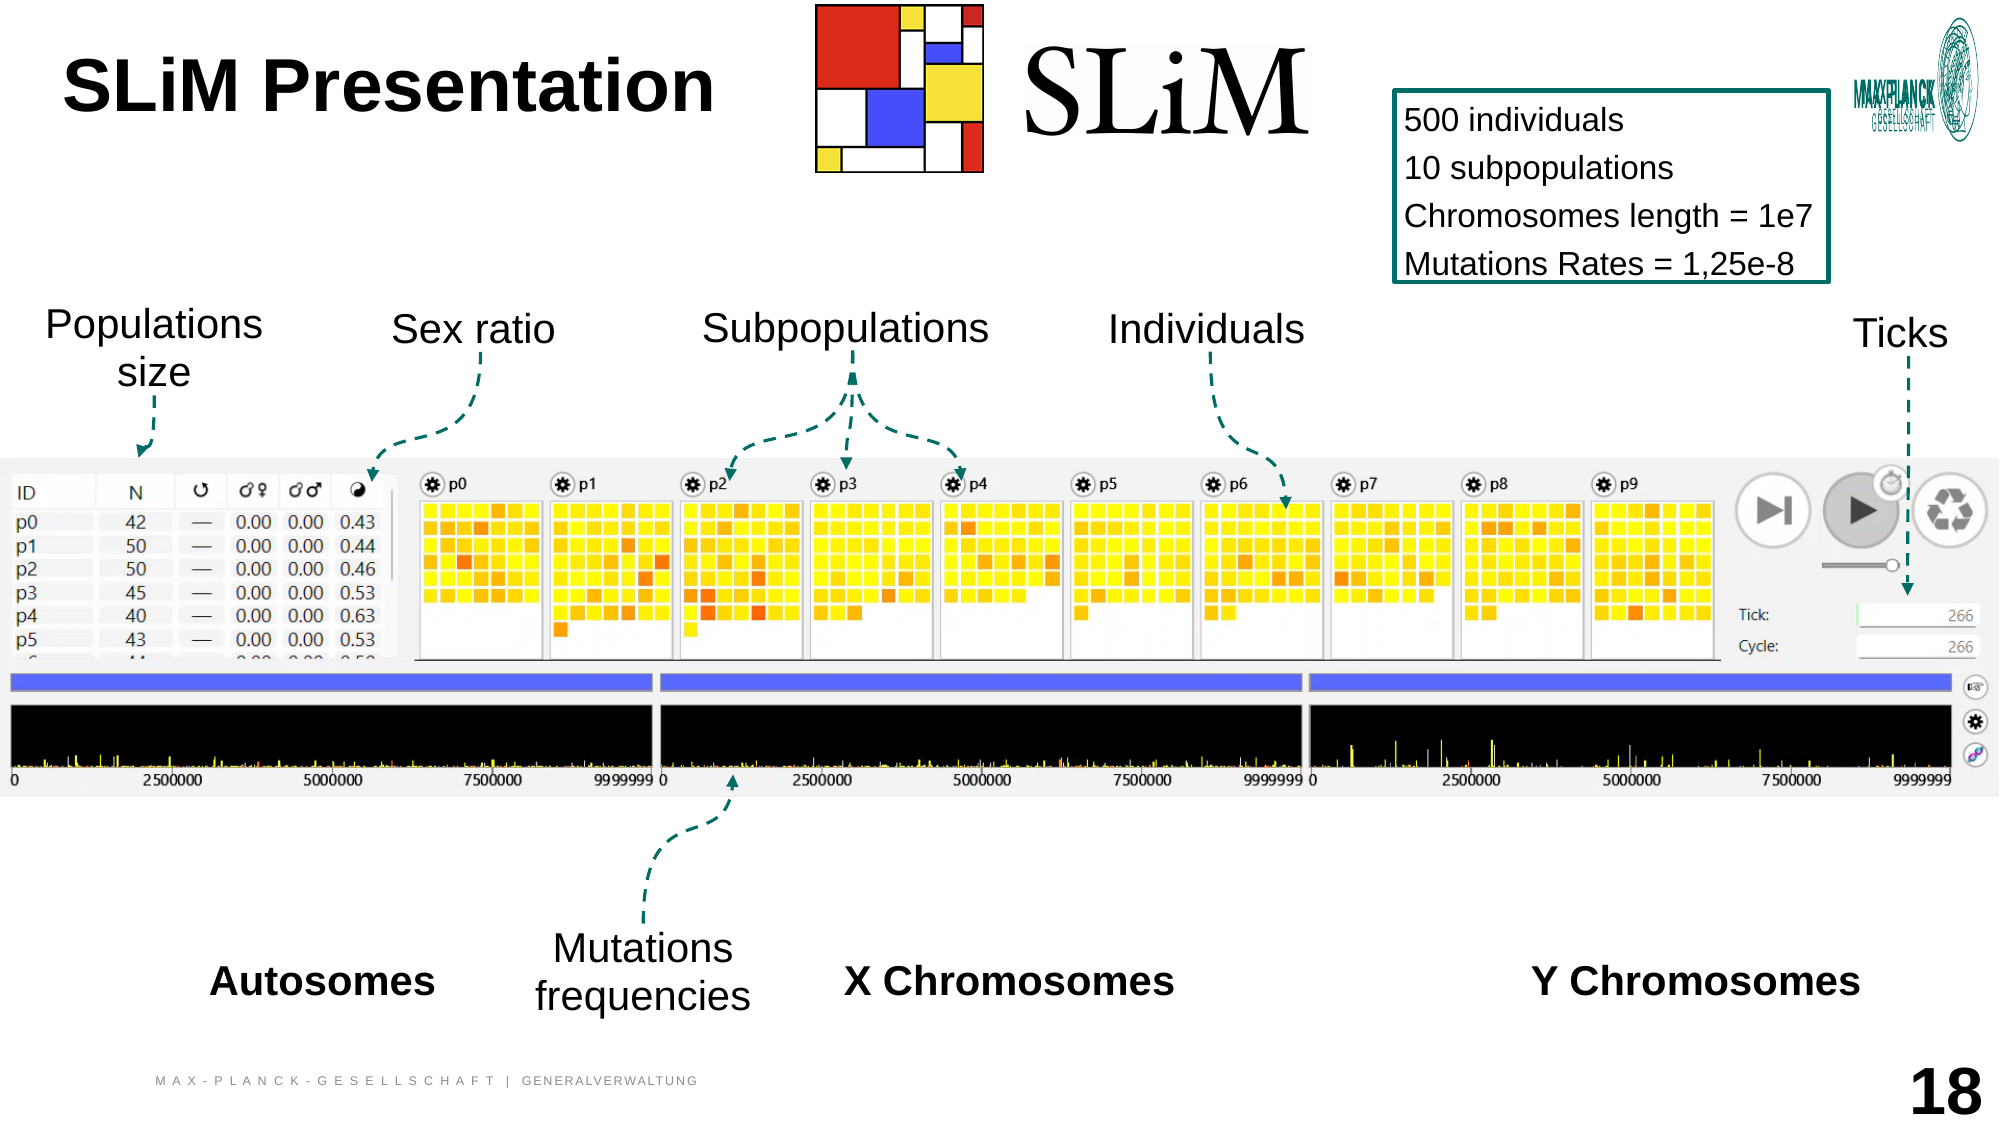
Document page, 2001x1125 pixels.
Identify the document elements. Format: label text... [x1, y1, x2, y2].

text_box Sex ratio [391, 303, 570, 352]
footer M A X - P L A N C K - G E S E L L S C H A F T | Generalverwaltung [155, 1058, 1845, 1089]
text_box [726, 354, 856, 478]
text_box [0, 457, 2000, 798]
text_box X Chromosomes [841, 955, 1177, 1004]
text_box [361, 362, 492, 472]
text_box Ticks [1852, 308, 1965, 357]
text_box Subpopulations [701, 302, 1004, 351]
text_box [856, 361, 973, 471]
text_box Autosomes [174, 955, 471, 1004]
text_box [115, 419, 178, 435]
text_box 500 individuals 10 subpopulations Chromosomes length = 1e7 Mutations Rates = 1,25e-8 [1394, 90, 1829, 283]
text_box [613, 804, 763, 894]
text_box Y Chromosomes [1528, 955, 1864, 1004]
text_box Populations size [19, 299, 290, 396]
text_box SLiM Presentation [62, 36, 1063, 199]
text_box 18 [1909, 1047, 2000, 1125]
text_box Mutations frequencies [529, 923, 757, 1020]
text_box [815, 4, 1313, 173]
text_box Individuals [1107, 303, 1313, 352]
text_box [1169, 392, 1327, 469]
